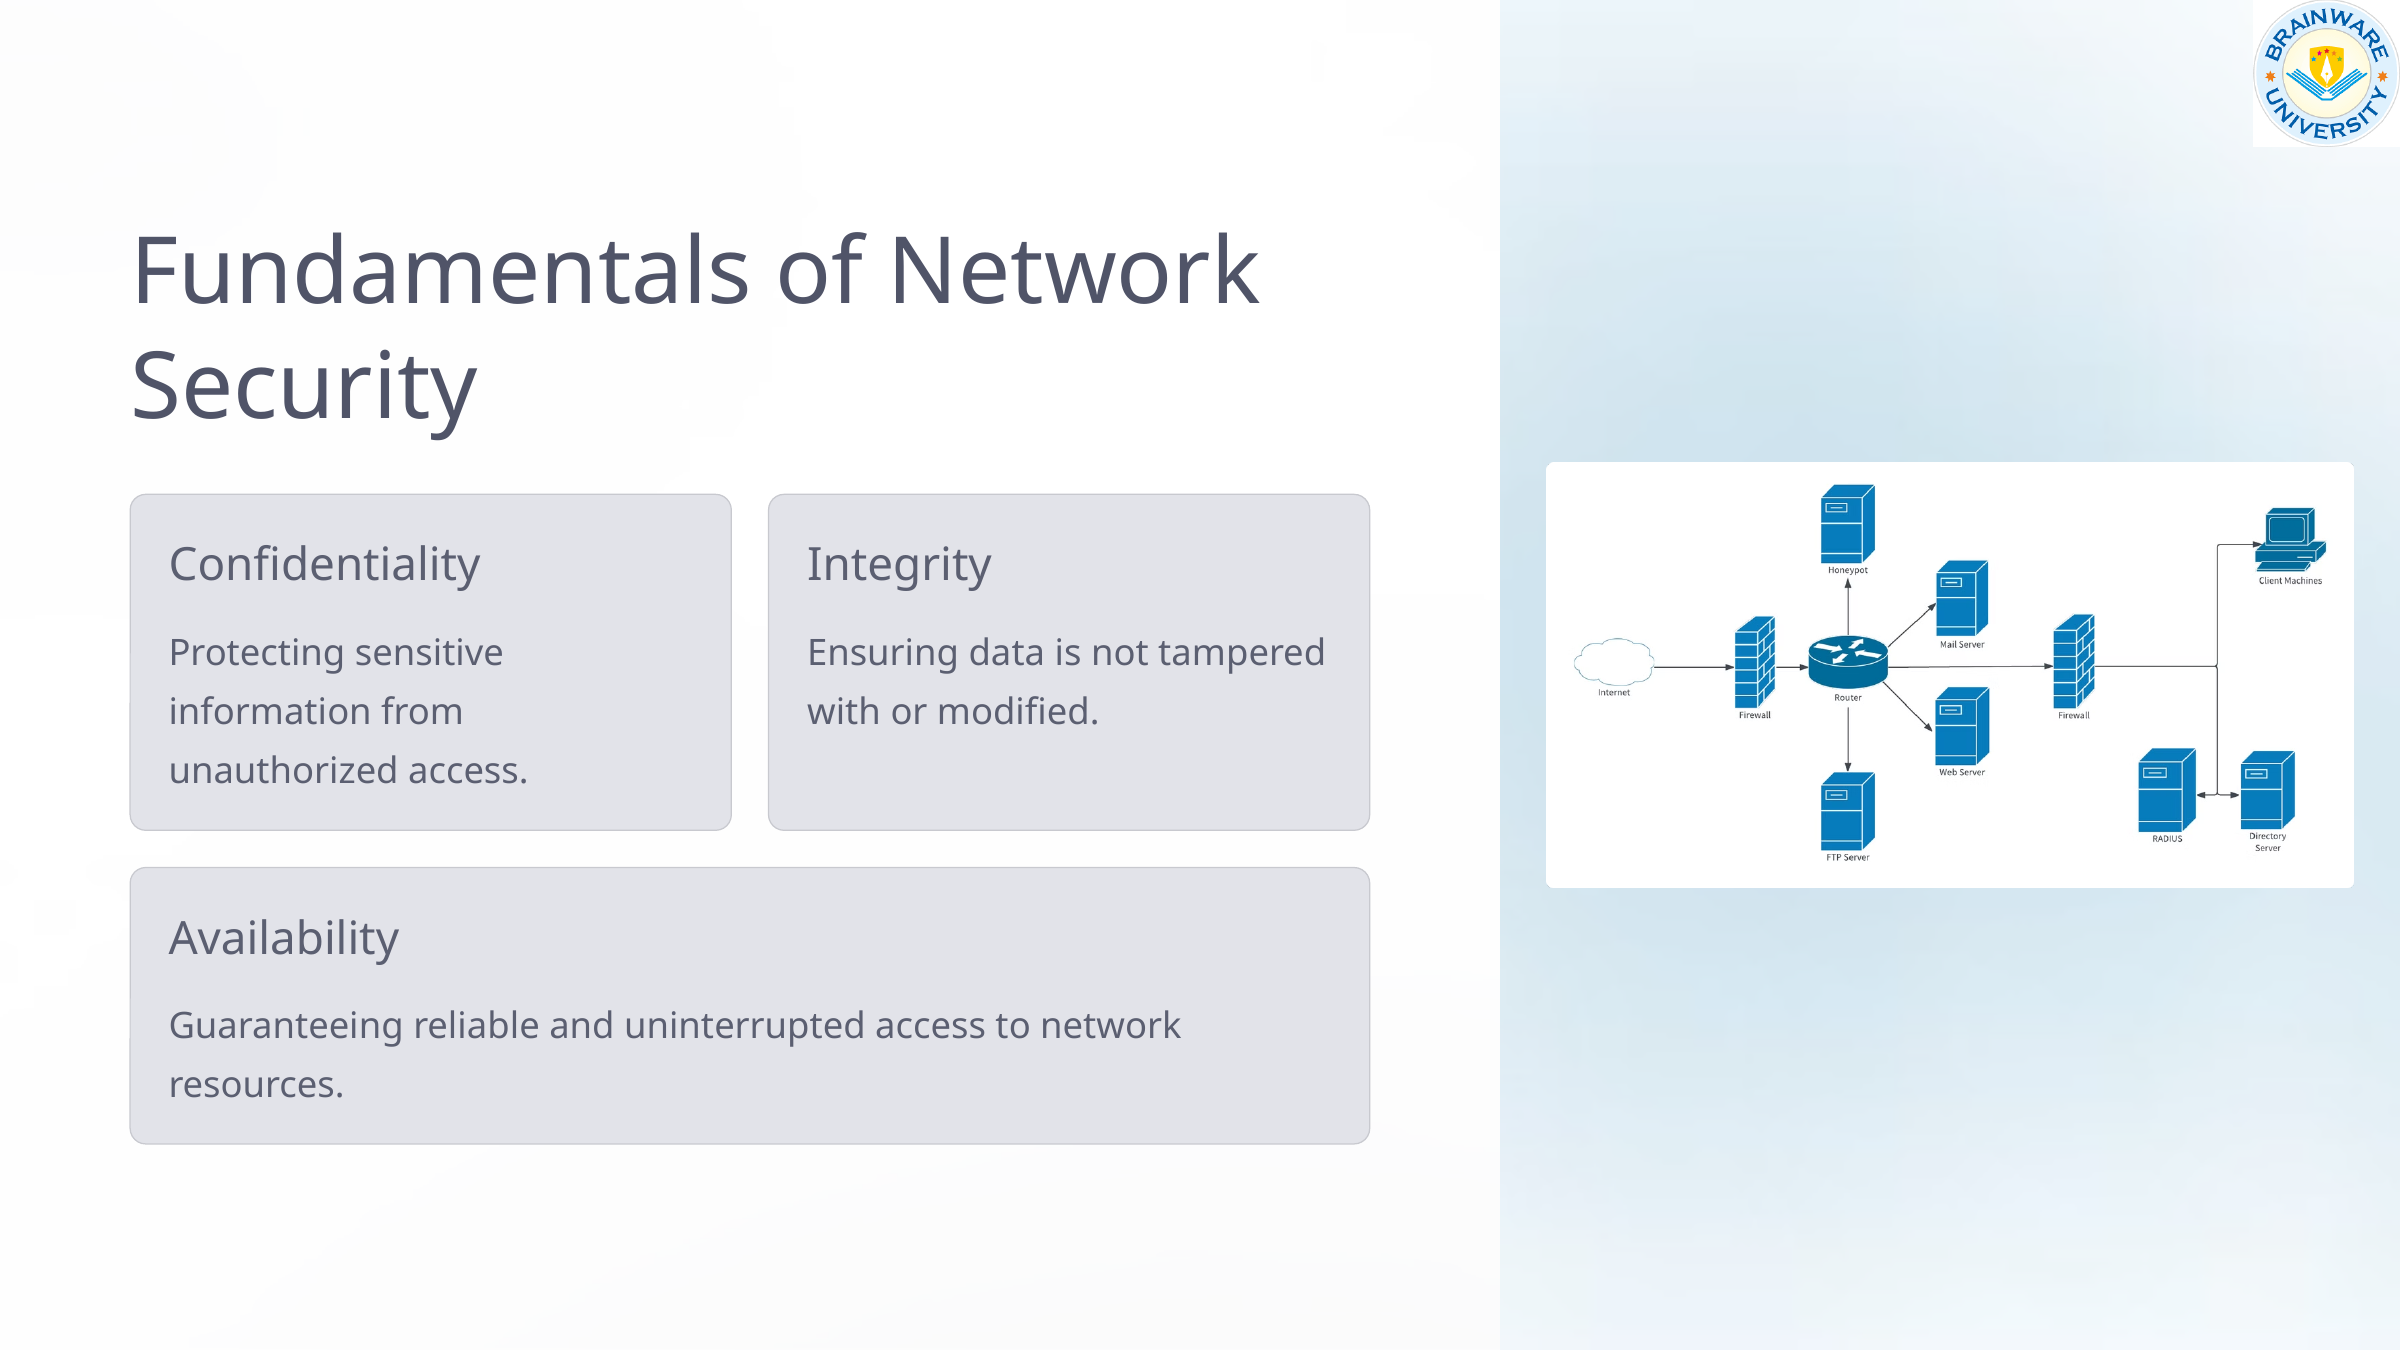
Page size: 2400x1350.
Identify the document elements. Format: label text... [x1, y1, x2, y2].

text_box Integrity [806, 532, 1273, 591]
text_box Ensuring data is not tampered with or modified. [806, 613, 1332, 733]
text_box [768, 494, 1370, 831]
text_box [130, 867, 1370, 1144]
text_box Protecting sensitive information from unauthorized access. [168, 613, 693, 792]
text_box Fundamentals of Network Security [130, 205, 1370, 439]
text_box Availability [168, 905, 634, 965]
text_box Guaranteeing reliable and uninterrupted access to network resources. [168, 986, 1332, 1106]
text_box Confidentiality [168, 532, 634, 591]
text_box [130, 494, 732, 831]
picture [1499, 0, 2400, 1350]
